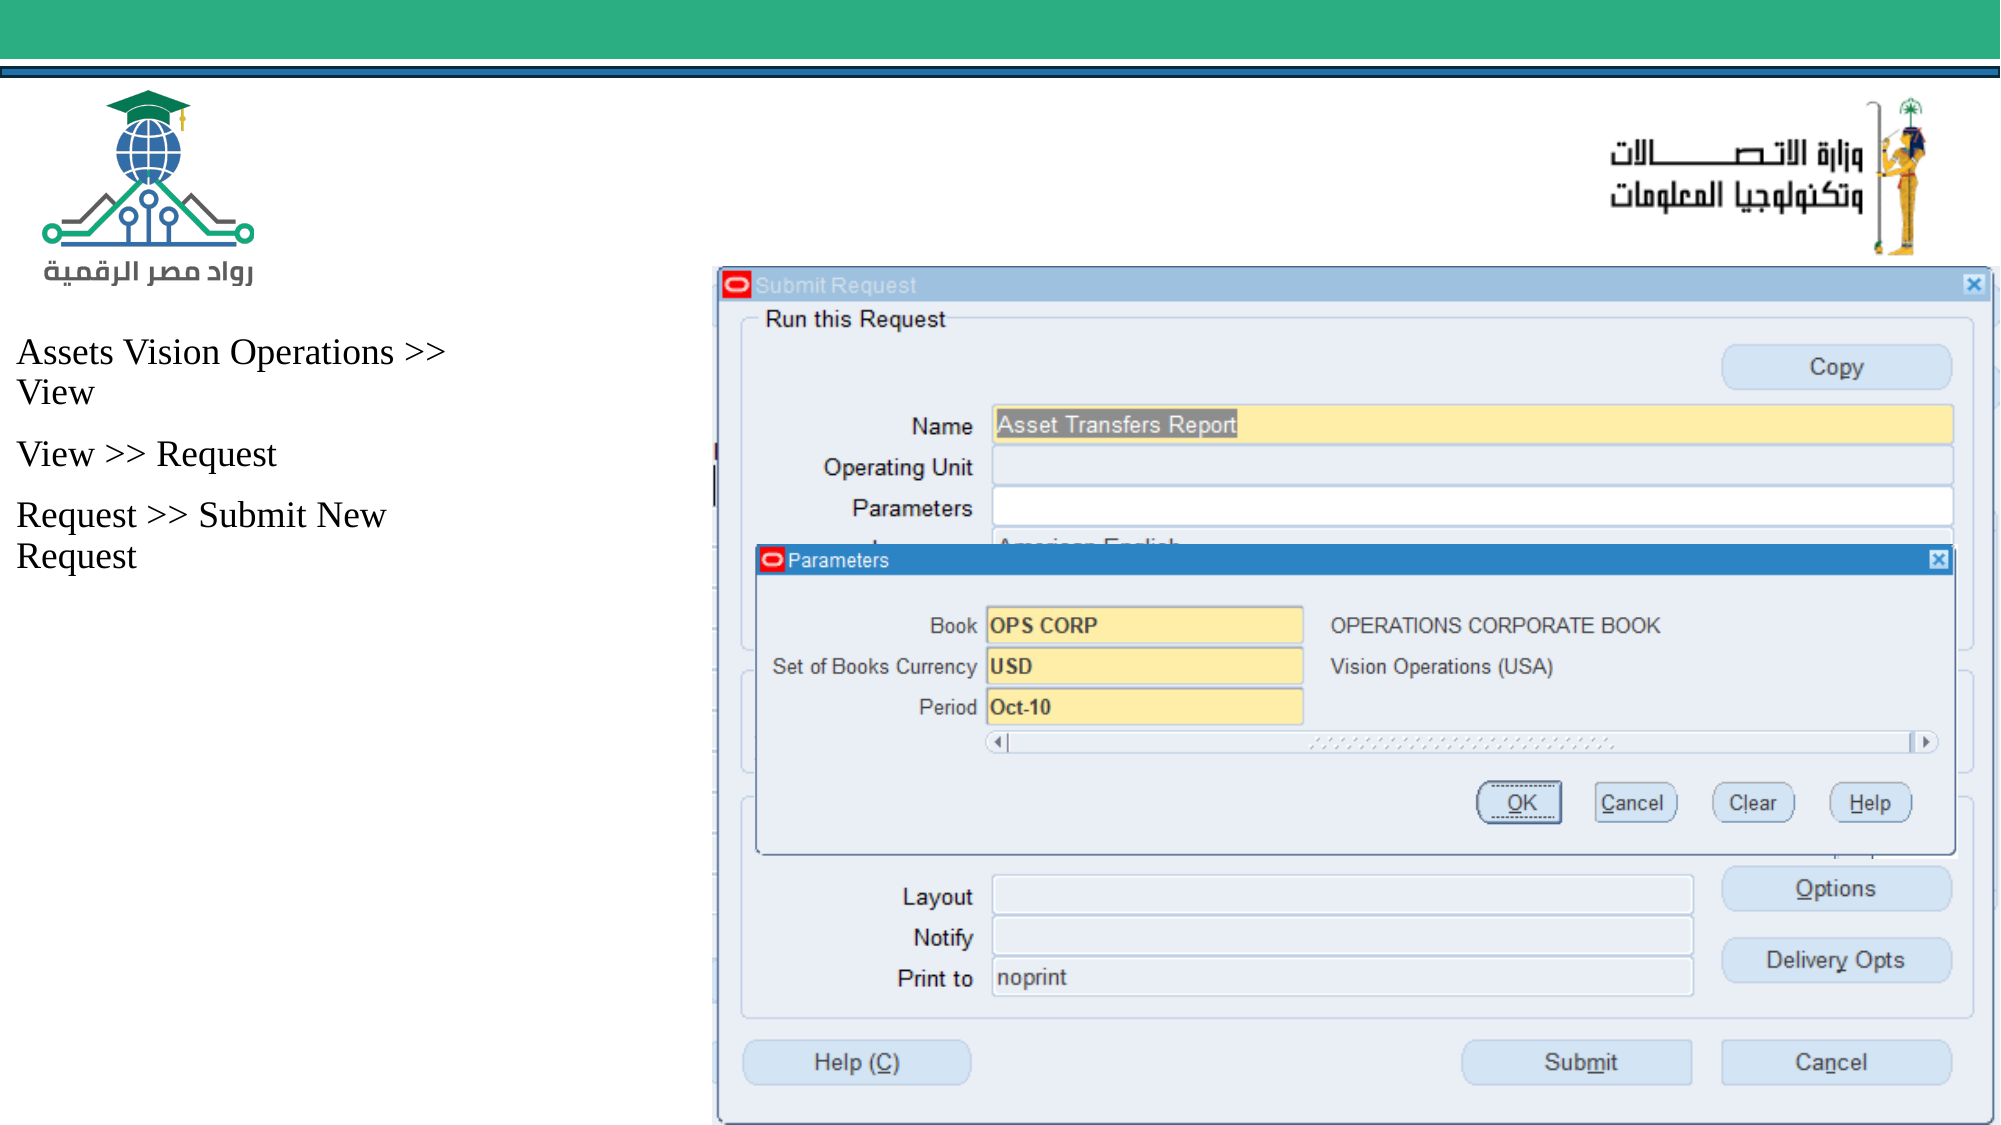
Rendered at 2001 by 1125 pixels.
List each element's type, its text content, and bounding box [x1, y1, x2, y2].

text_box Assets Vision Operations >> View View >> Request Request >> Submit New Request [1, 324, 507, 793]
picture [711, 265, 2000, 1125]
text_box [0, 0, 2000, 286]
